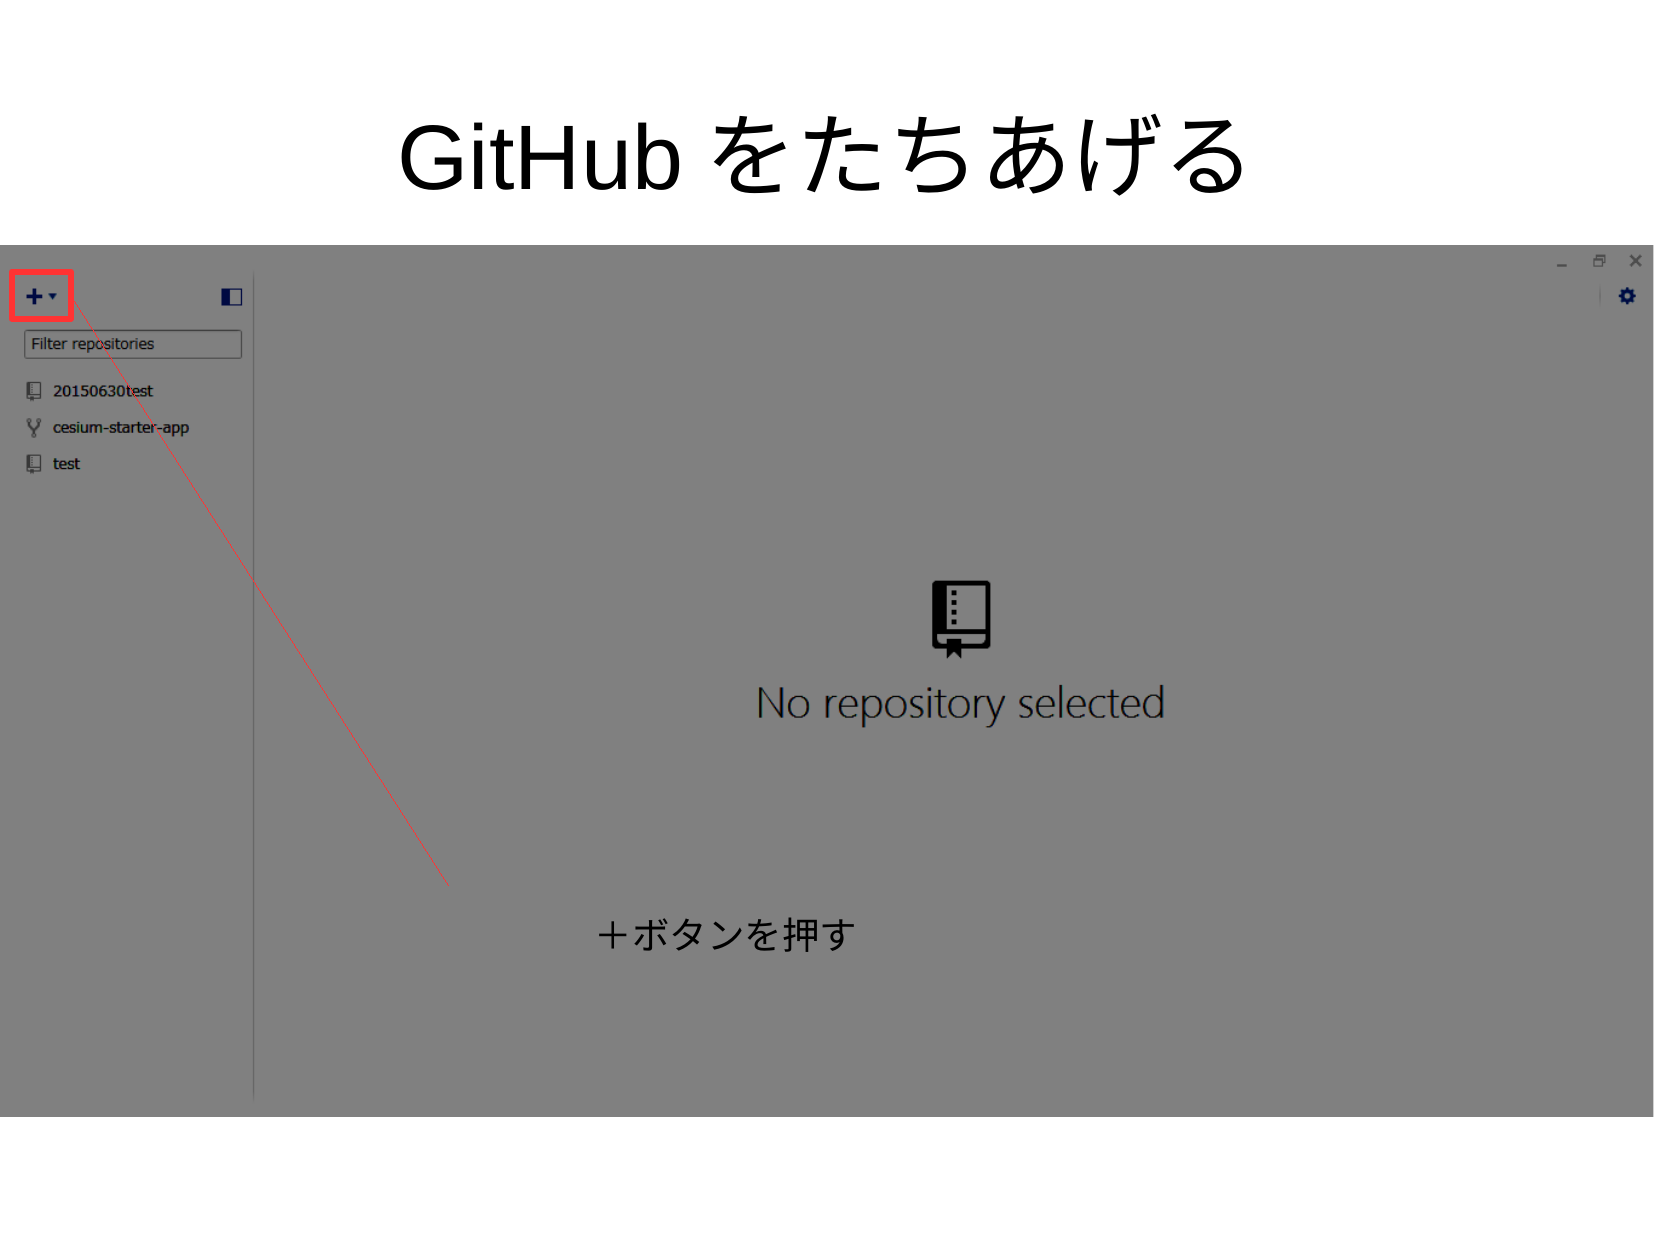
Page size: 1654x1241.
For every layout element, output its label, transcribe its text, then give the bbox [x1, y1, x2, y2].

picture [0, 245, 1654, 1117]
title GitHubをたちあげる [82, 49, 1571, 245]
